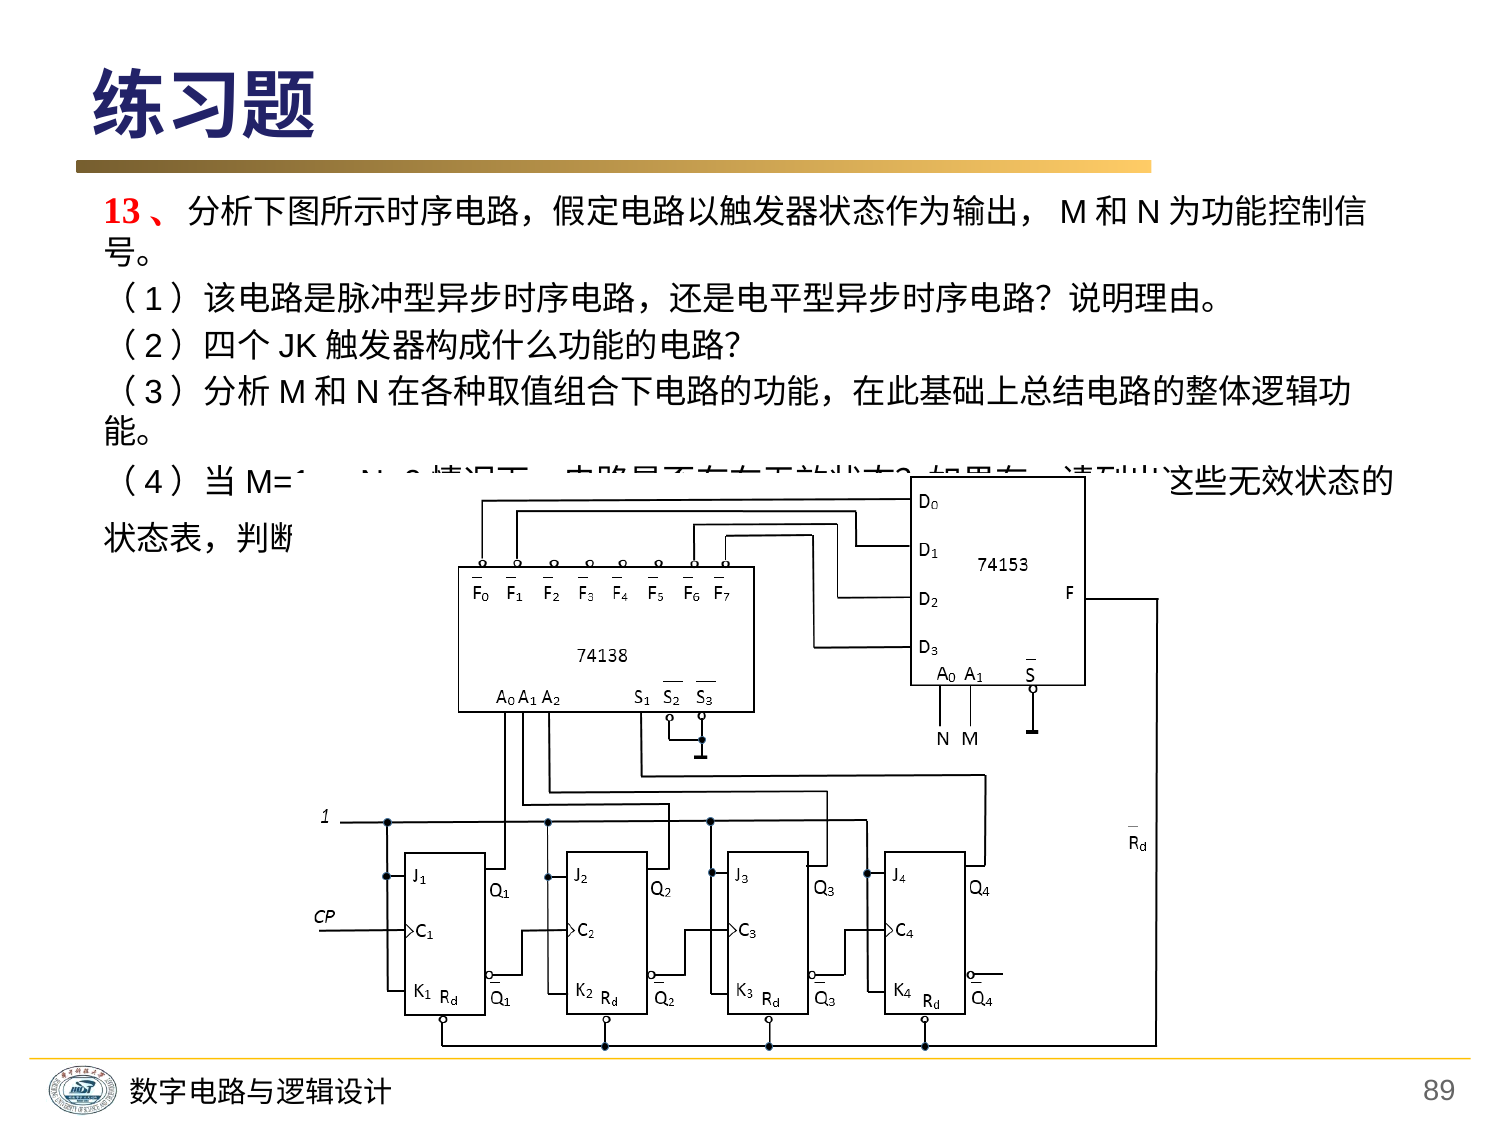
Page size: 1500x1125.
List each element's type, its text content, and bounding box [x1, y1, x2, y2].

text_box 13、分析下图所示时序电路，假定电路以触发器状态作为输出，M和N为功能控制信号。 （1）该电路是脉冲型异步时序电路，还是电平型异步时序电路？说明理由。 （2）四个JK触发器构成什么功能的电路？ （3）分析M和N在各种取值组合下电路的功能，在此基础上总结电路的整体逻辑功能。 （4）当M=1，N=0情况下，电路是否存在无效状态？如果有，请列出这些无效状态的状态表，判断电路是否存在挂起现象，并解释原因。 [88, 178, 1424, 568]
text_box 89 [1120, 1063, 1471, 1125]
picture [292, 473, 1171, 1056]
picture [46, 1063, 119, 1116]
text_box 练习题 [76, 45, 1424, 161]
text_box 数字电路与逻辑设计 [114, 1065, 429, 1116]
